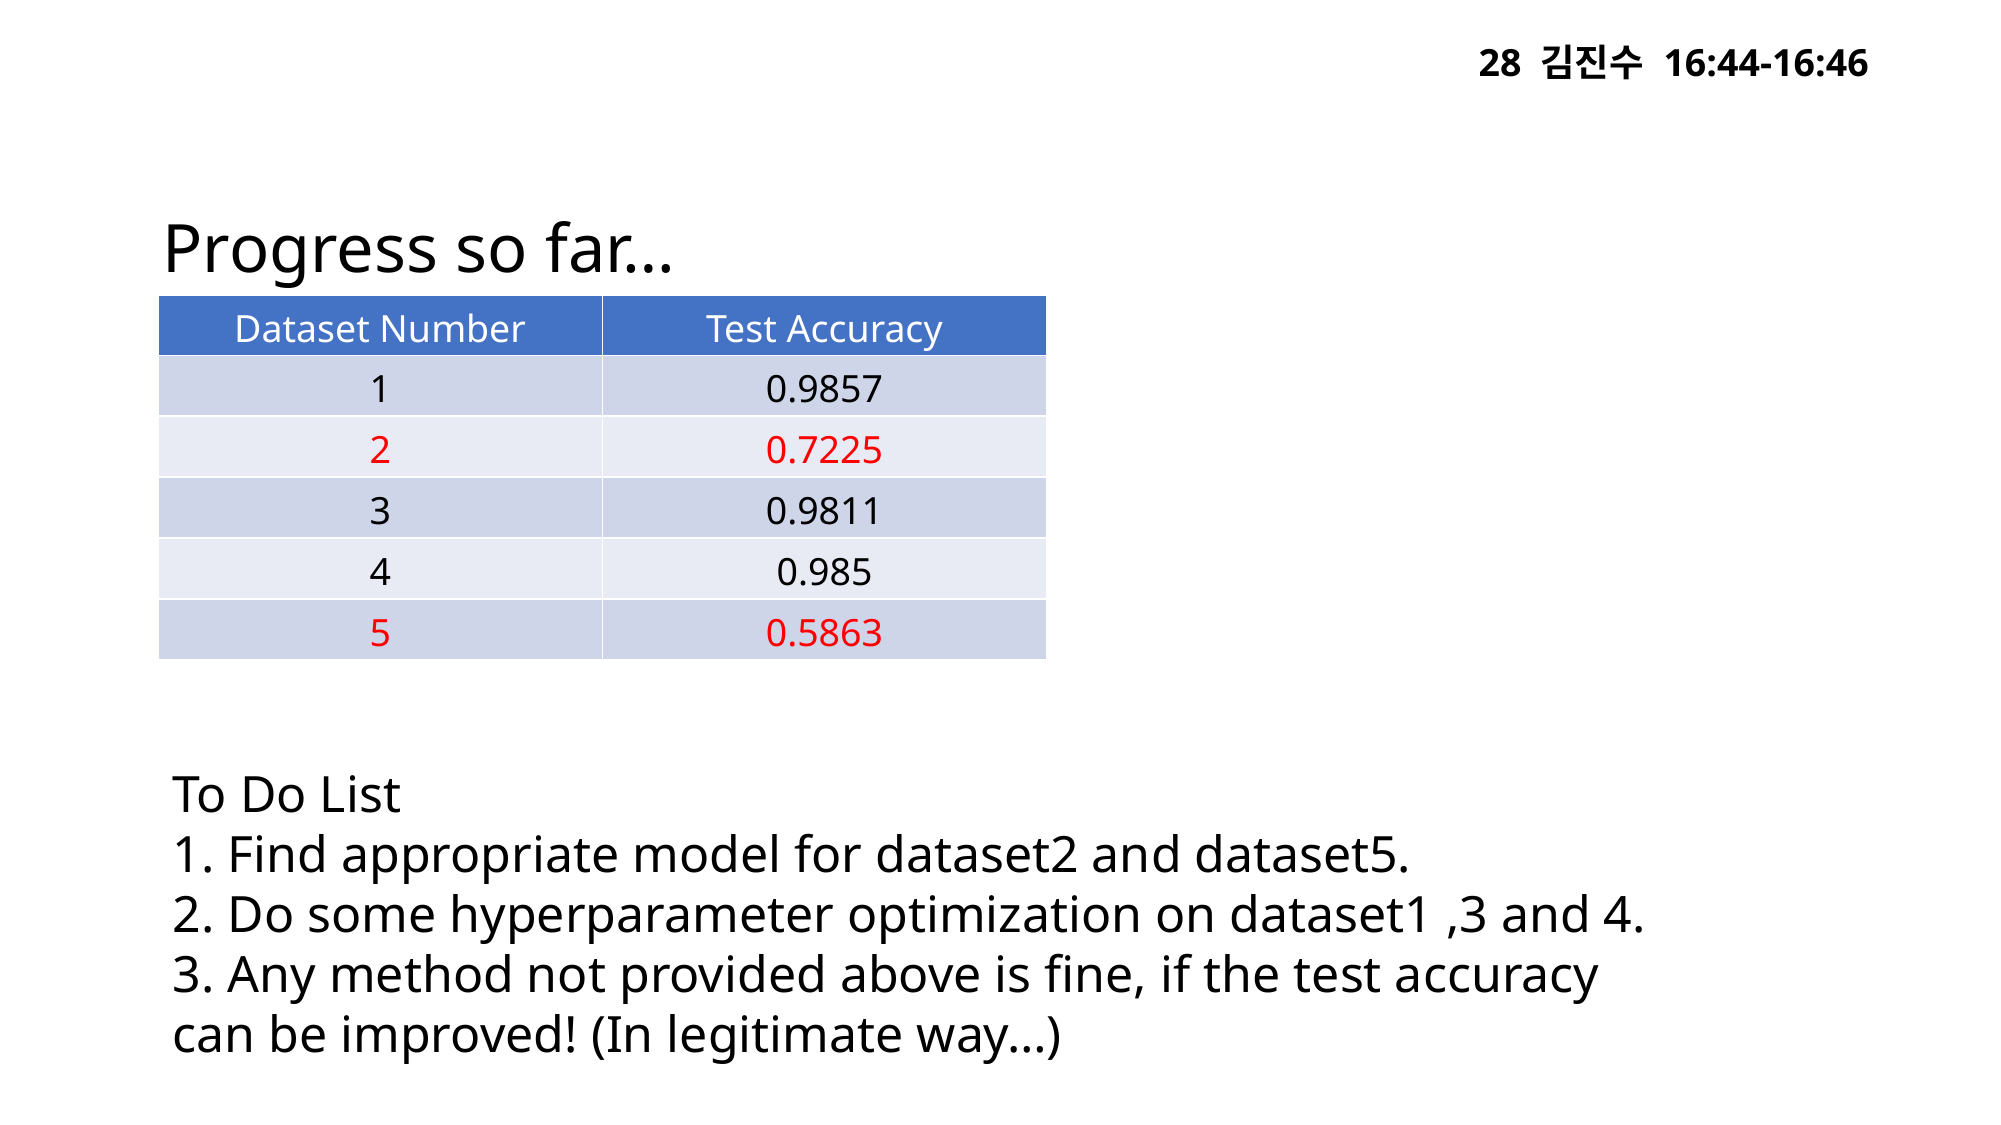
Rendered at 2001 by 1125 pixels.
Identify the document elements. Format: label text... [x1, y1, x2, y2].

title 28 김진수 16:44-16:46 [1385, 10, 1973, 93]
table_cell 5 [159, 600, 602, 659]
table_cell 3 [159, 478, 602, 537]
table_cell 0.9857 [603, 356, 1046, 415]
table_cell 0.9811 [603, 478, 1046, 537]
text_box To Do List 1. Find appropriate model for dataset2 and dataset5. 2. Do some hyperparameter optimization on dataset1 ,3 and 4. 3. Any method not provided above is fine, if the test accuracy can be improved! (In legitimate way…) [158, 755, 1679, 1071]
table_cell 1 [159, 356, 602, 415]
table_cell 4 [159, 539, 602, 598]
table_header Test Accuracy [603, 296, 1046, 355]
table_header Dataset Number [159, 296, 602, 355]
table_cell 0.5863 [603, 600, 1046, 659]
text_box Progress so far… [0, 198, 839, 294]
table_cell 2 [159, 417, 602, 476]
table_cell 0.985 [603, 539, 1046, 598]
table_cell 0.7225 [603, 417, 1046, 476]
